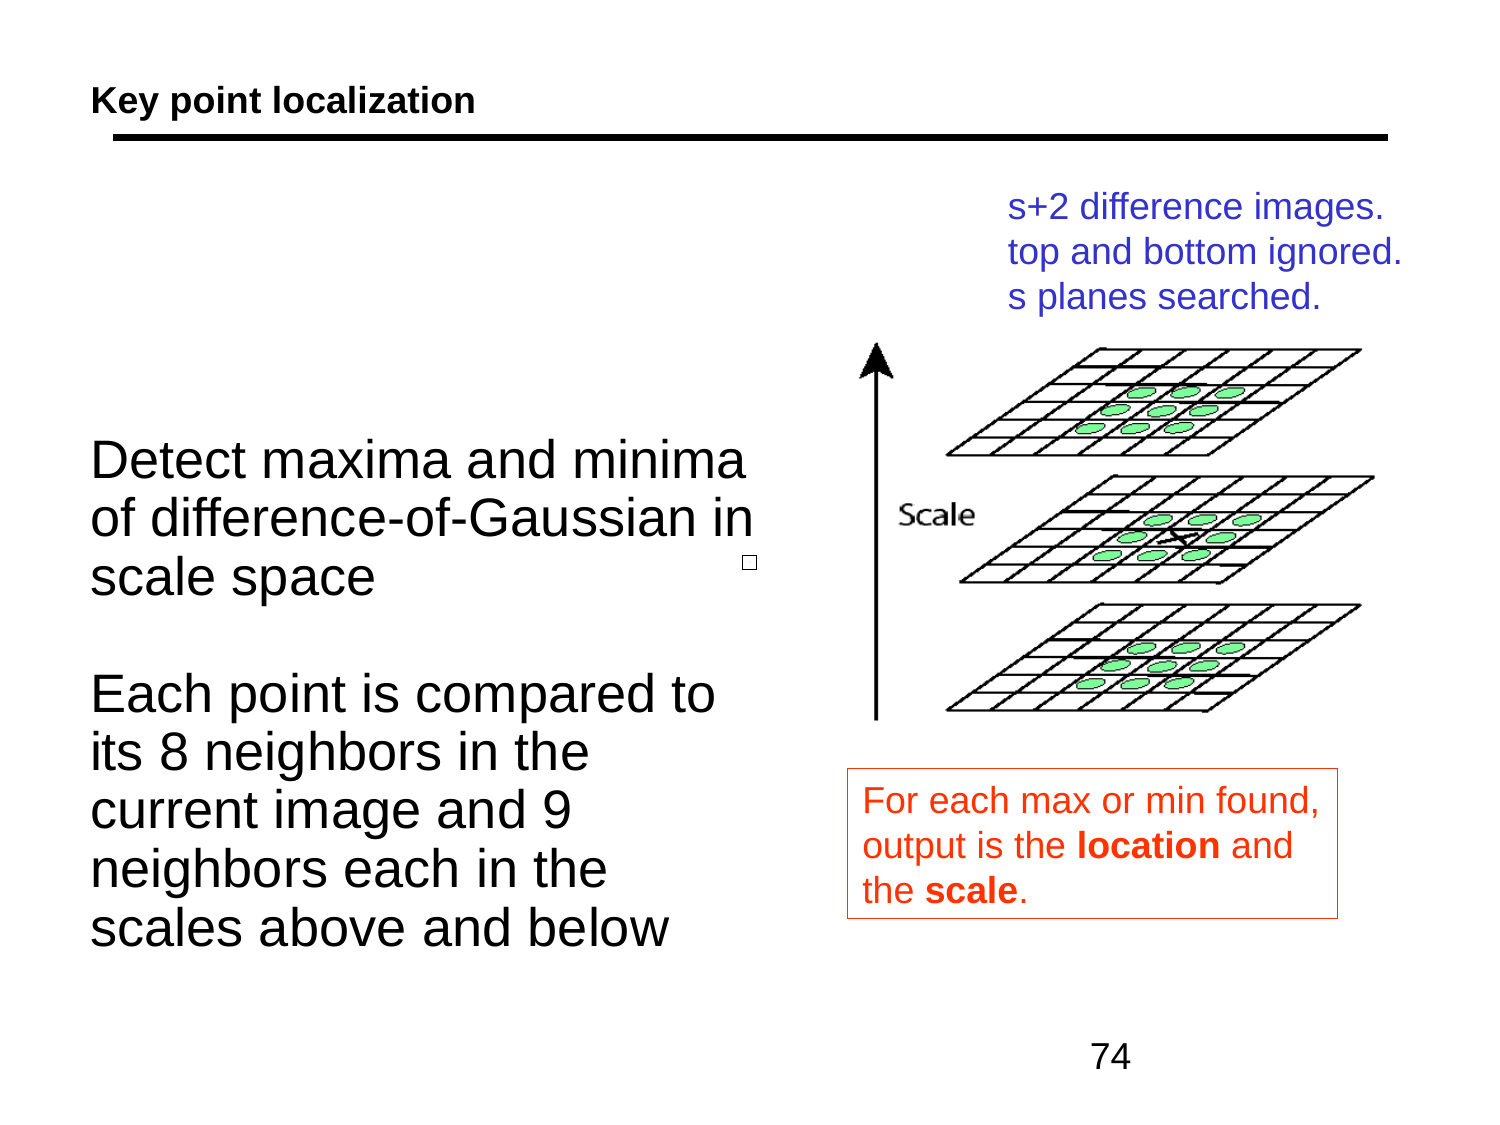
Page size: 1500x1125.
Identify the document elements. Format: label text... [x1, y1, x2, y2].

slide_number ‹#› [1074, 1024, 1425, 1100]
text_box s+2 difference images. top and bottom ignored. s planes searched. [992, 174, 1419, 325]
list Detect maxima and minima of difference-of-Gaussian in scale space Each point is compared to its 8 neighbors in the current image and 9 neighbors each in the scales above and below [75, 423, 787, 1006]
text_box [835, 305, 1404, 754]
title Key point localization [75, 4, 1426, 192]
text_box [742, 555, 757, 570]
text_box For each max or min found, output is the location and the scale. [847, 768, 1338, 919]
